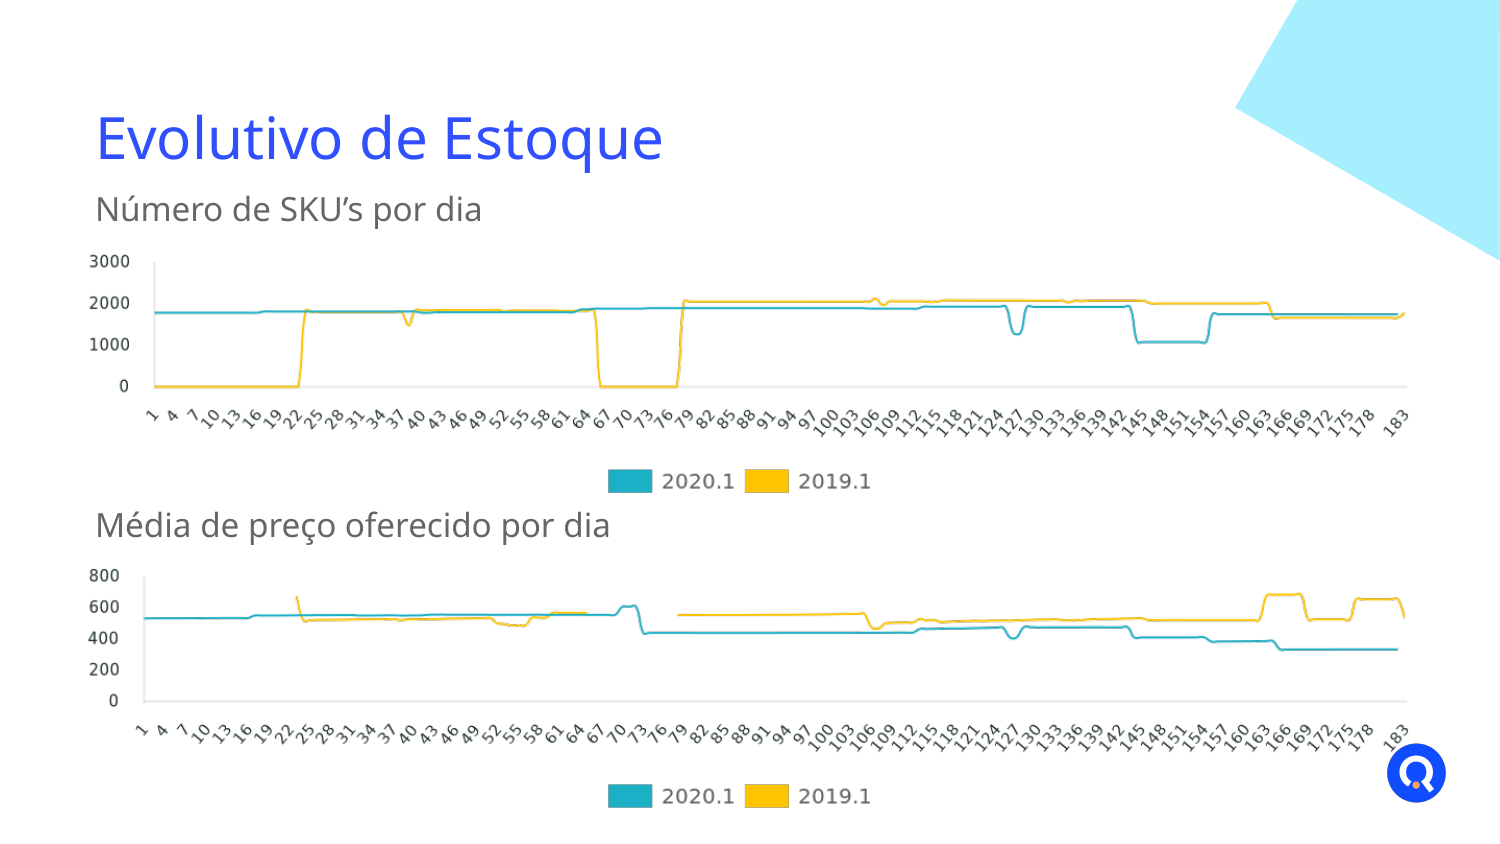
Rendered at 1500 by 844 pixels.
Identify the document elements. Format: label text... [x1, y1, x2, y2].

text_box Média de preço oferecido por dia [79, 510, 963, 523]
title Evolutivo de Estoque [79, 82, 1270, 190]
text_box Número de SKU’s por dia [79, 178, 963, 208]
picture [78, 524, 1475, 832]
picture [78, 210, 1413, 503]
